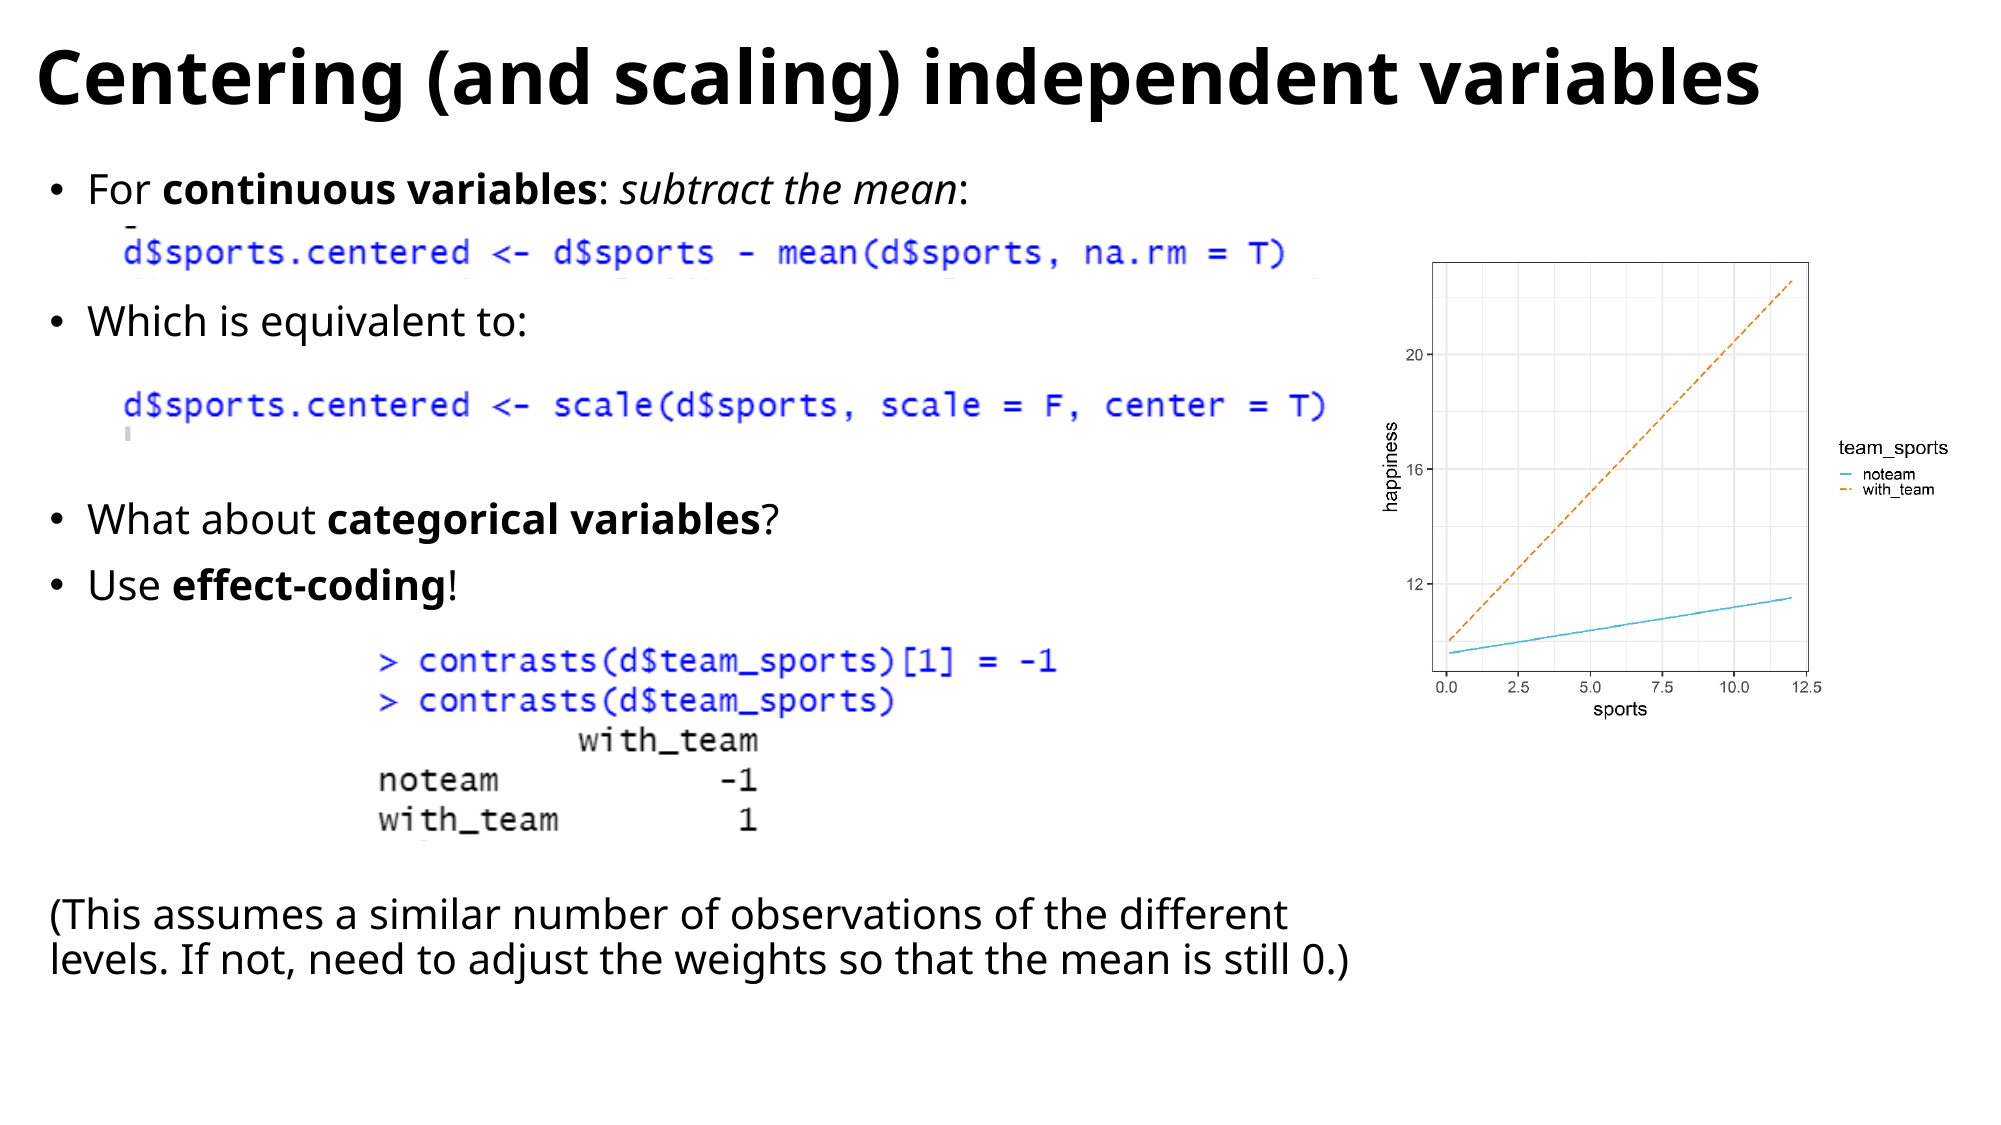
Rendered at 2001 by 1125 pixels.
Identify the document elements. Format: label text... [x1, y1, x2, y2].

list For continuous variables: subtract the mean: Which is equivalent to: What about categorical variables? Use effect-coding! (This assumes a similar number of observations of the different levels. If not, need to adjust the weights so that the mean is still 0.) [34, 161, 1373, 1069]
picture [102, 226, 1968, 729]
picture [366, 642, 1104, 841]
title Centering (and scaling) independent variables [20, 0, 1871, 162]
